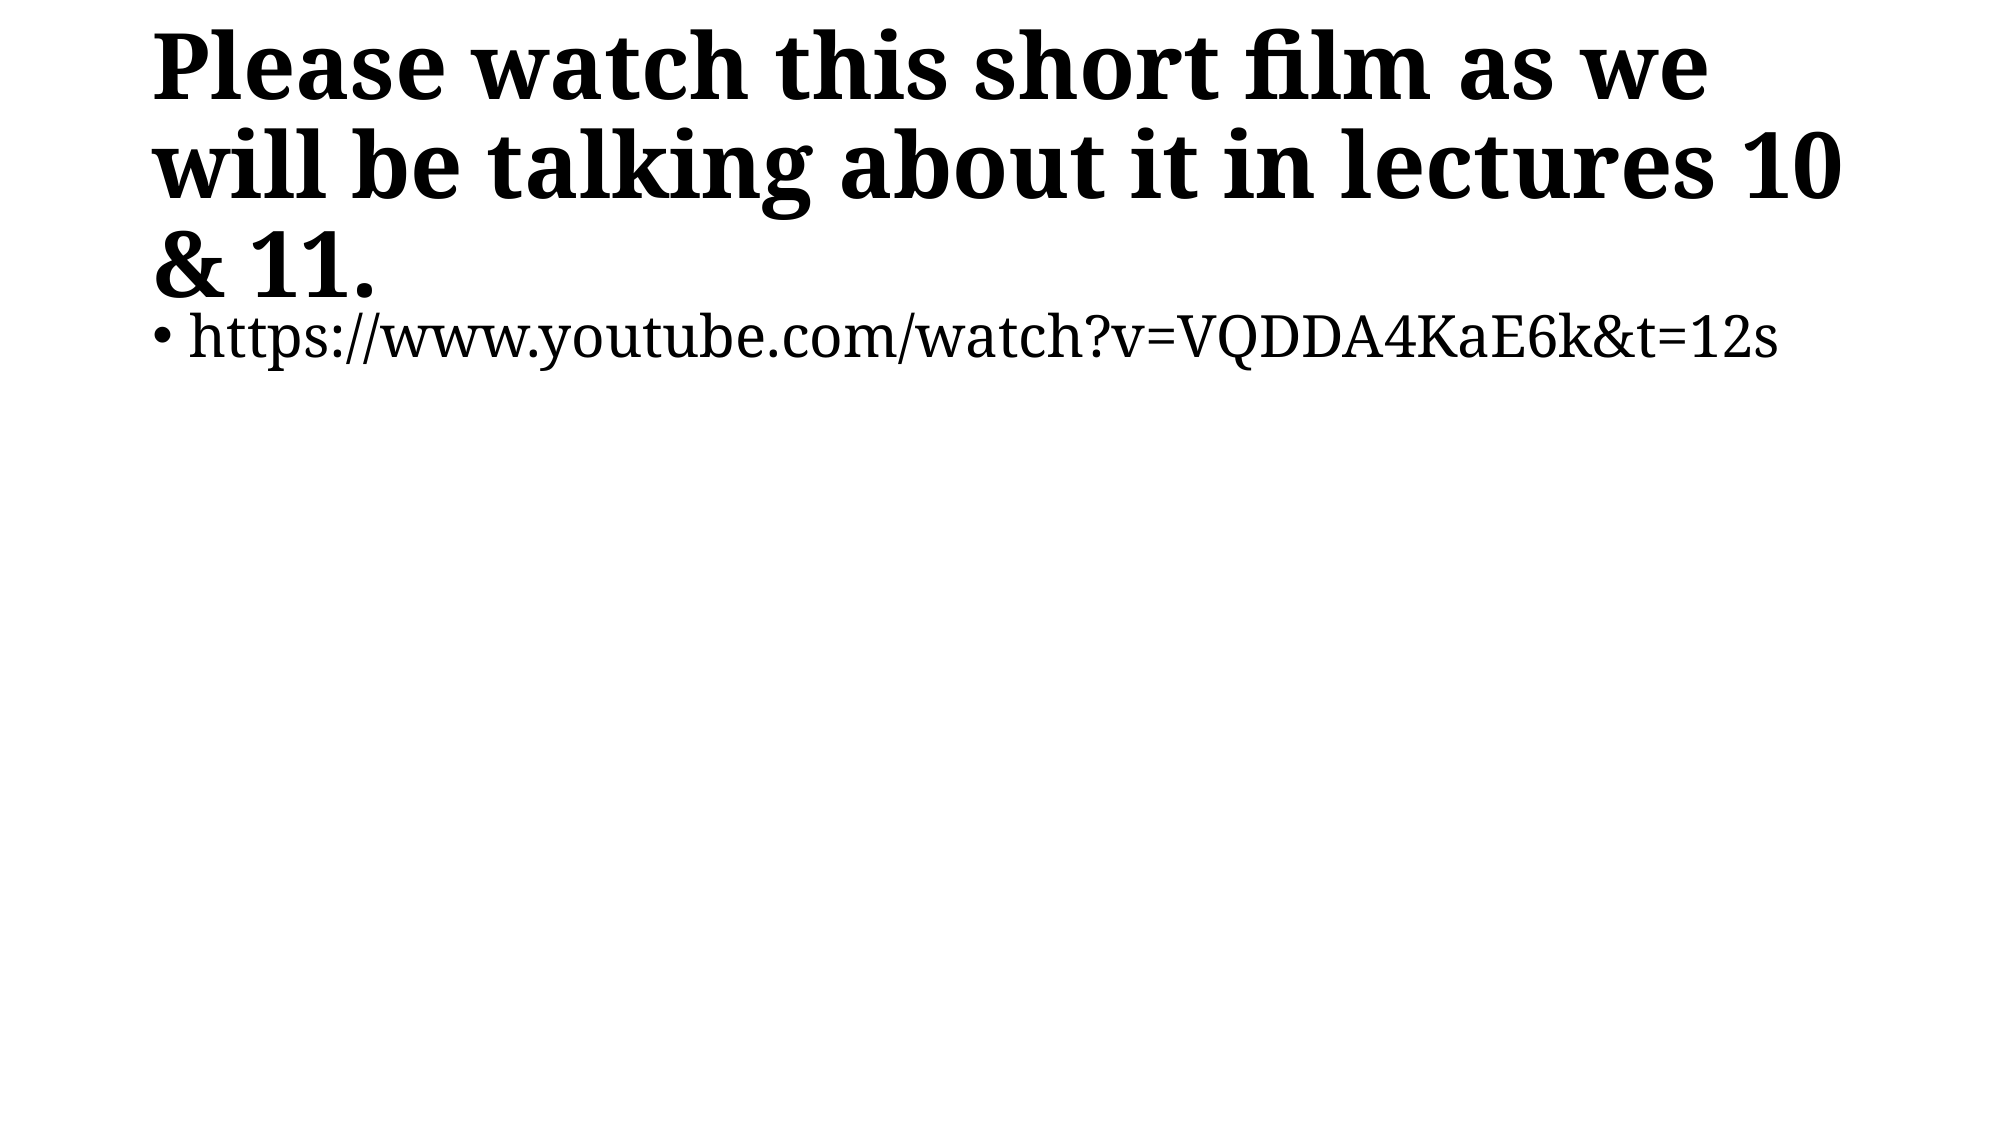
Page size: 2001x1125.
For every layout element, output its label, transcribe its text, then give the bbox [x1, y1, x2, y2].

list https://www.youtube.com/watch?v=VQDDA4KaE6k&t=12s [137, 299, 1863, 1014]
title Please watch this short film as we will be talking about it in lectures 10 & 11. [137, 59, 1863, 278]
